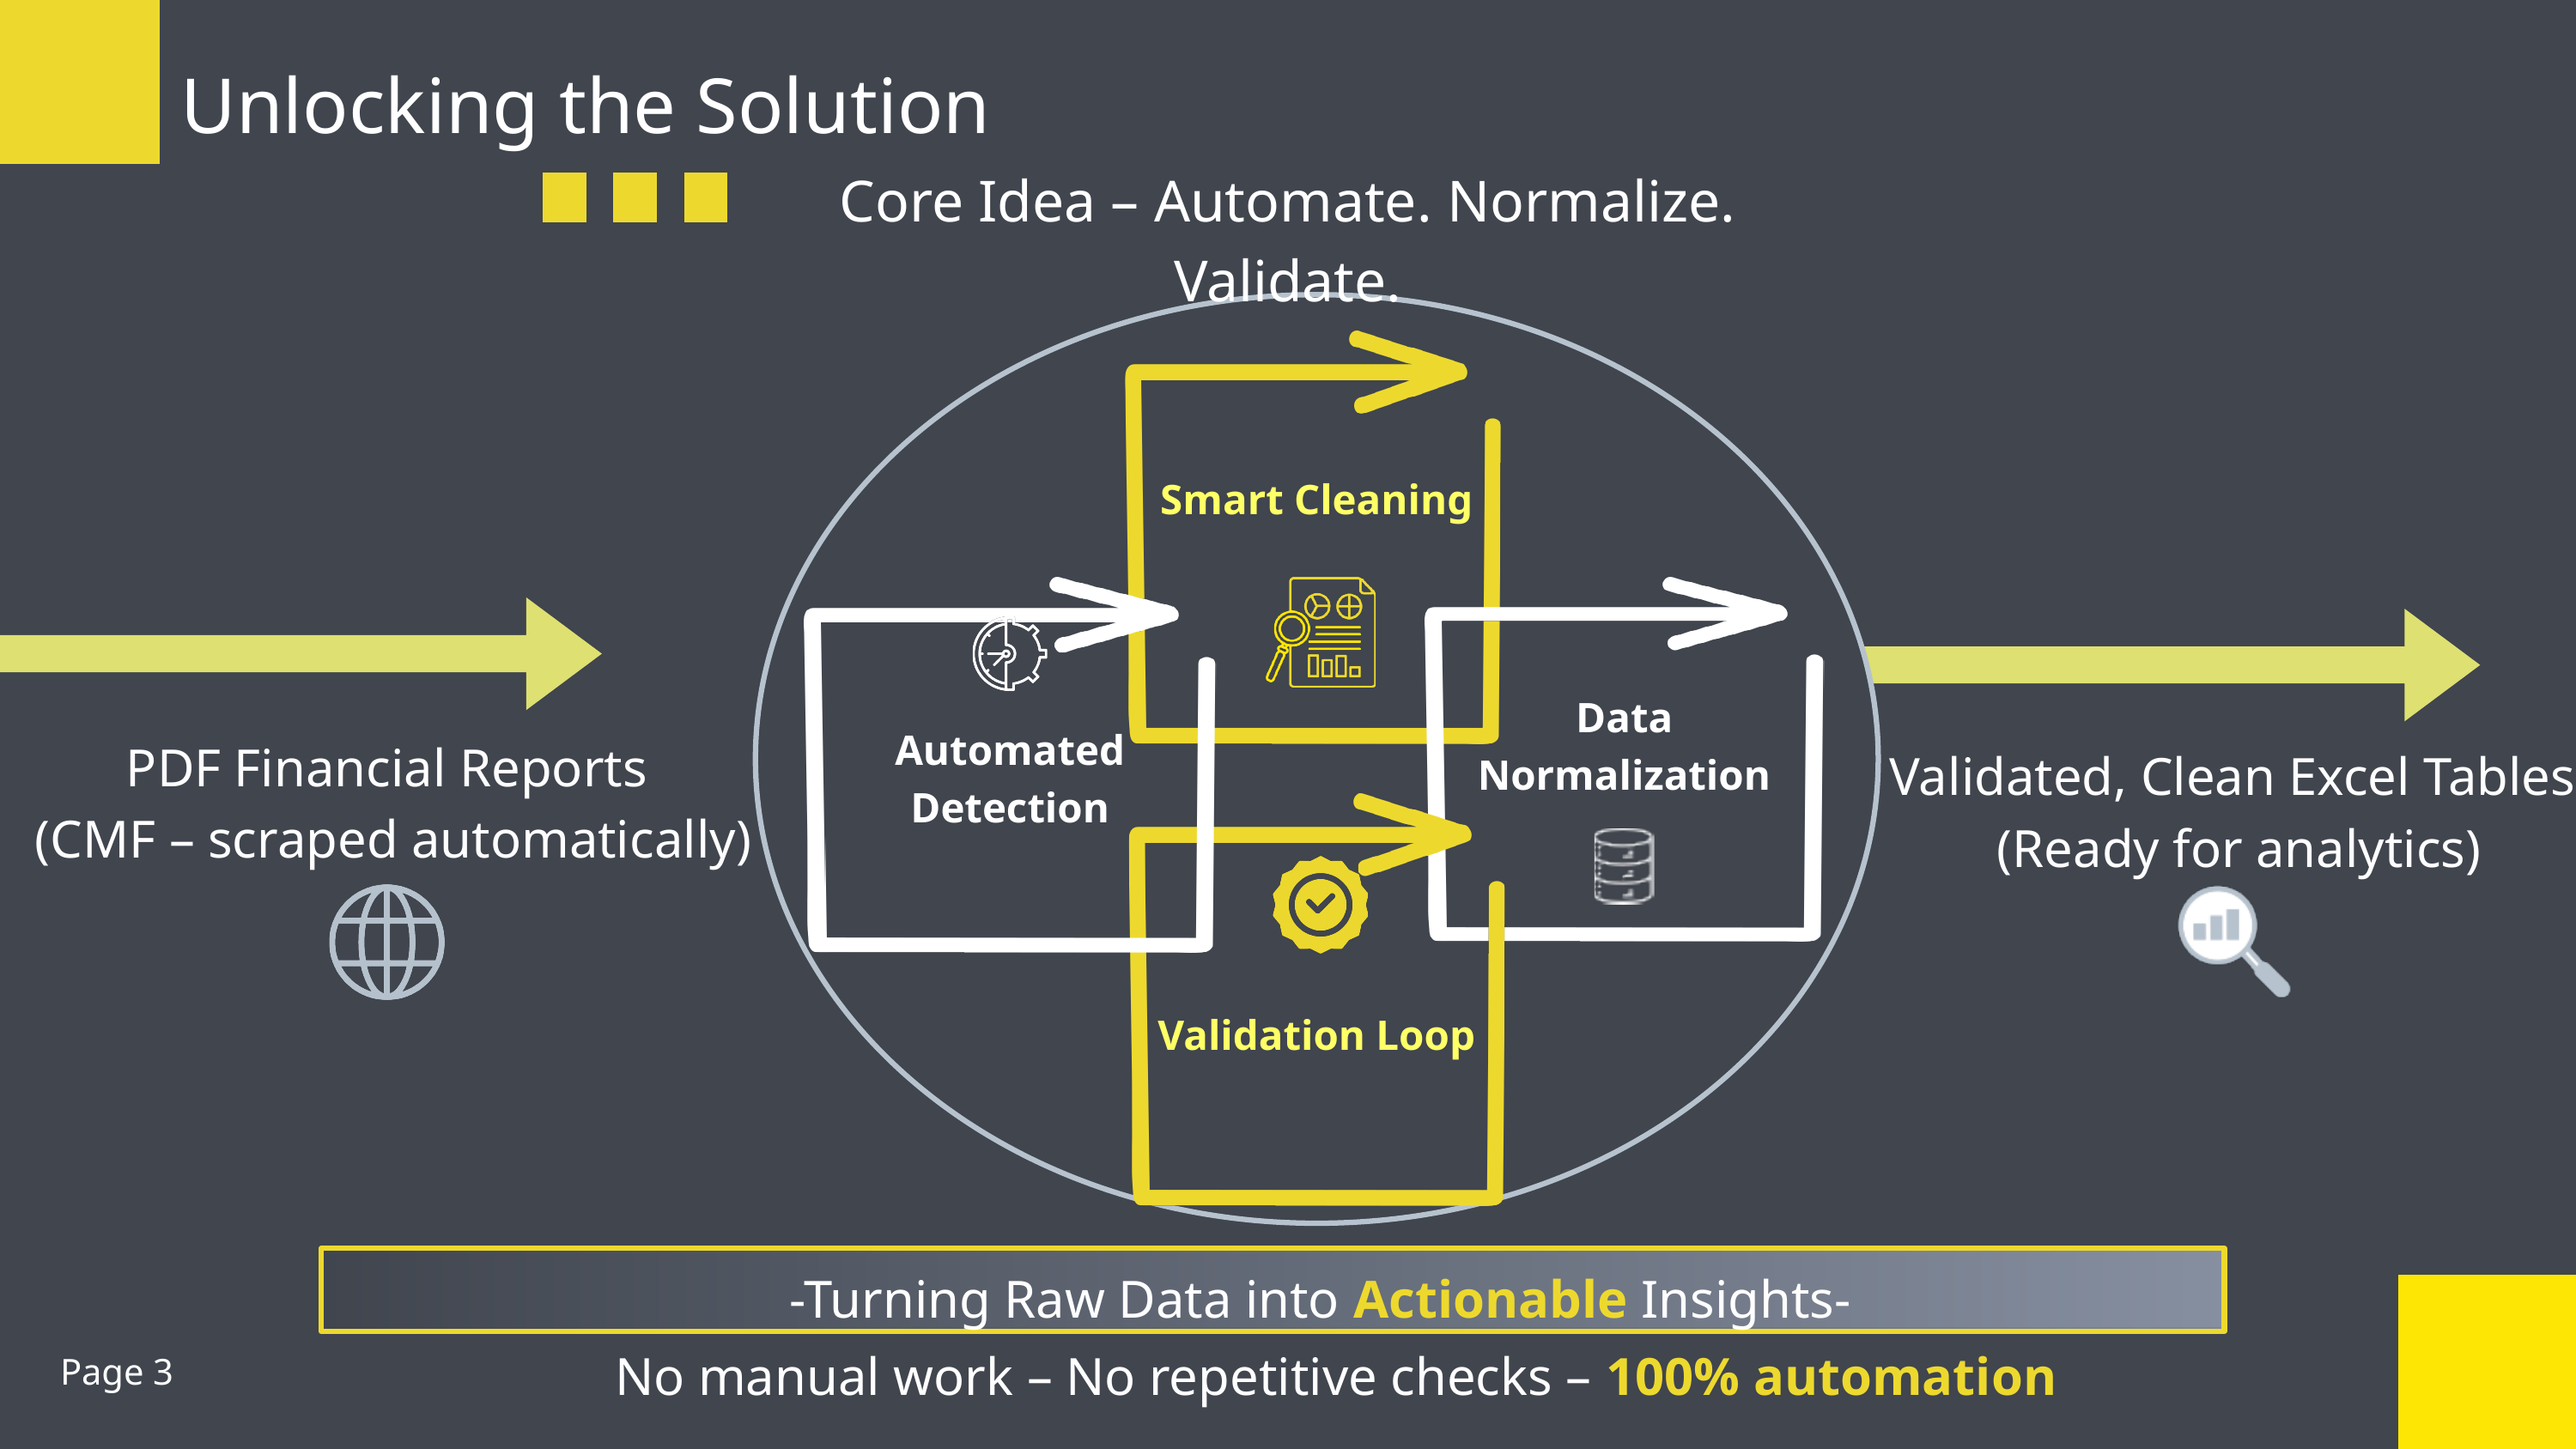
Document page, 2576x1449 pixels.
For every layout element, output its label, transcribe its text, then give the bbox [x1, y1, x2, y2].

text_box Unlocking the Solution [164, 41, 1060, 149]
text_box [2397, 1274, 2576, 1449]
text_box Validated, Clean Excel Tables (Ready for analytics) [1880, 734, 2576, 878]
text_box No manual work – No repetitive checks – 100% automation [567, 1333, 2105, 1406]
text_box [2175, 882, 2291, 999]
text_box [0, 597, 603, 711]
text_box [329, 884, 445, 1000]
text_box -Turning Raw Data into Actionable Insights- [768, 1256, 1873, 1329]
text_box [683, 172, 728, 223]
text_box [321, 1248, 2225, 1331]
text_box Page 3 [60, 1342, 173, 1392]
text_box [755, 294, 1879, 1224]
text_box PDF Financial Reports (CMF – scraped automatically) [18, 724, 750, 869]
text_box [613, 172, 658, 223]
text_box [1880, 608, 2481, 722]
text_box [542, 172, 587, 223]
text_box Core Idea – Automate. Normalize. Validate. [752, 154, 1824, 295]
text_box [0, 0, 161, 164]
